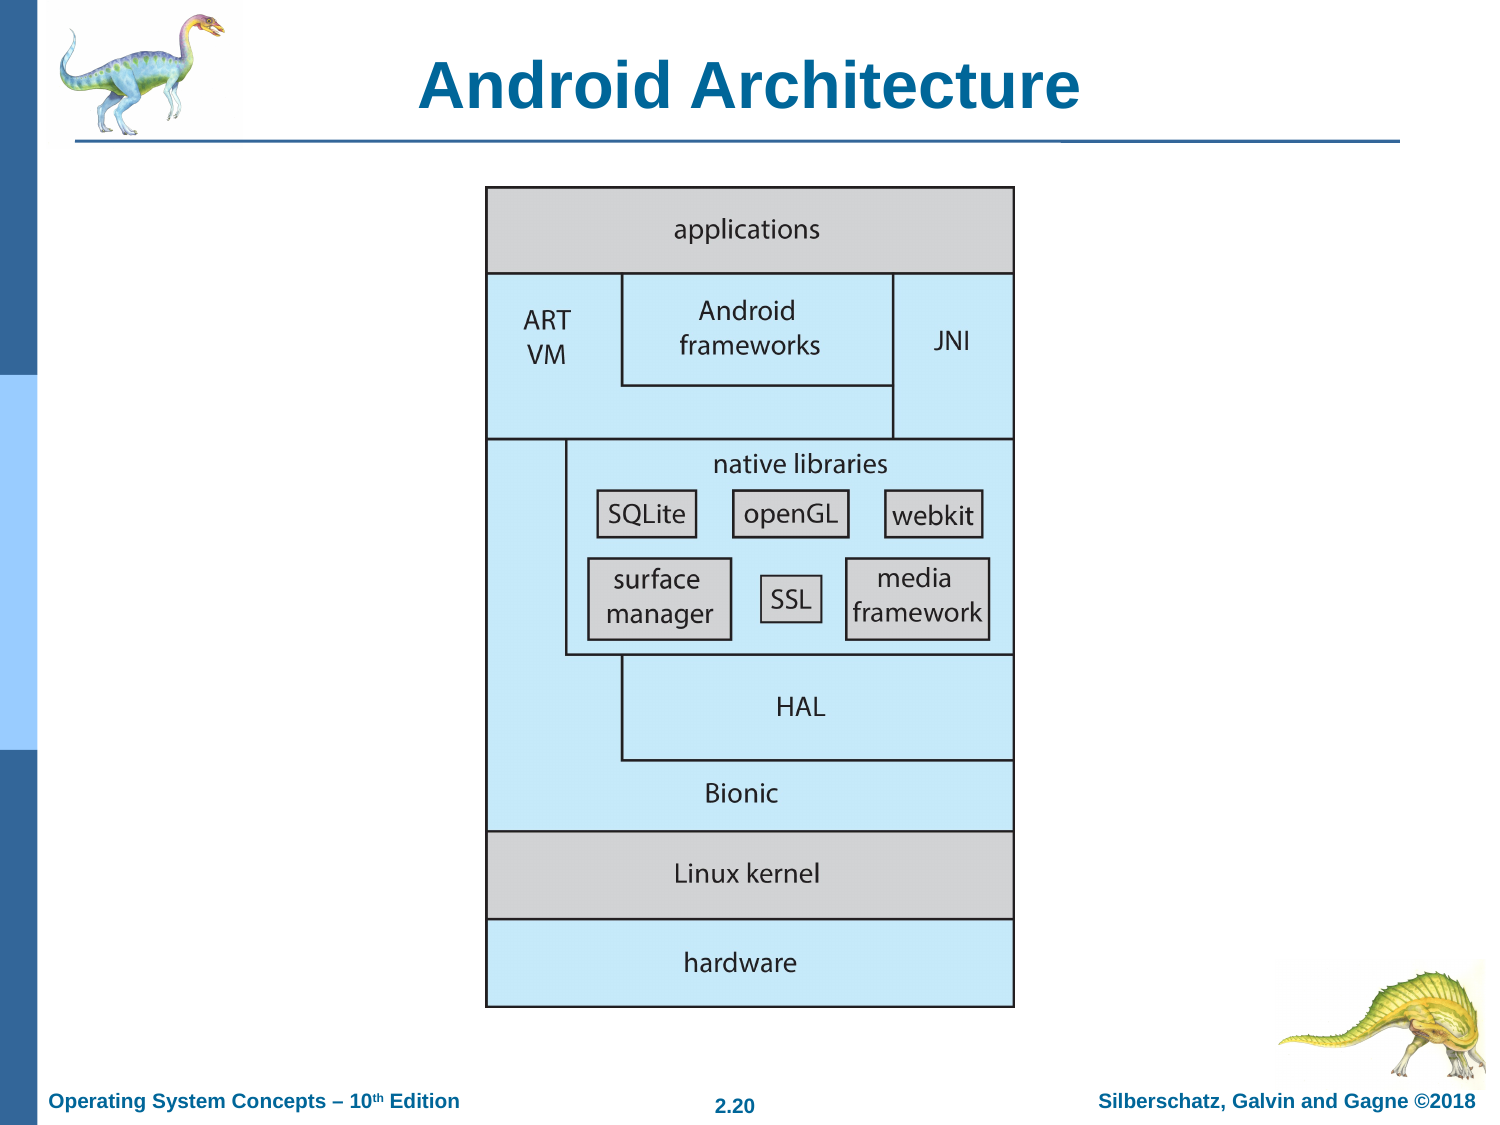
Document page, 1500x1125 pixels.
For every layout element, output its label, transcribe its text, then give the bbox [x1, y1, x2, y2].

picture [46, 0, 243, 149]
title Android Architecture [75, 35, 1425, 130]
picture [1275, 959, 1486, 1090]
picture [485, 185, 1015, 1008]
